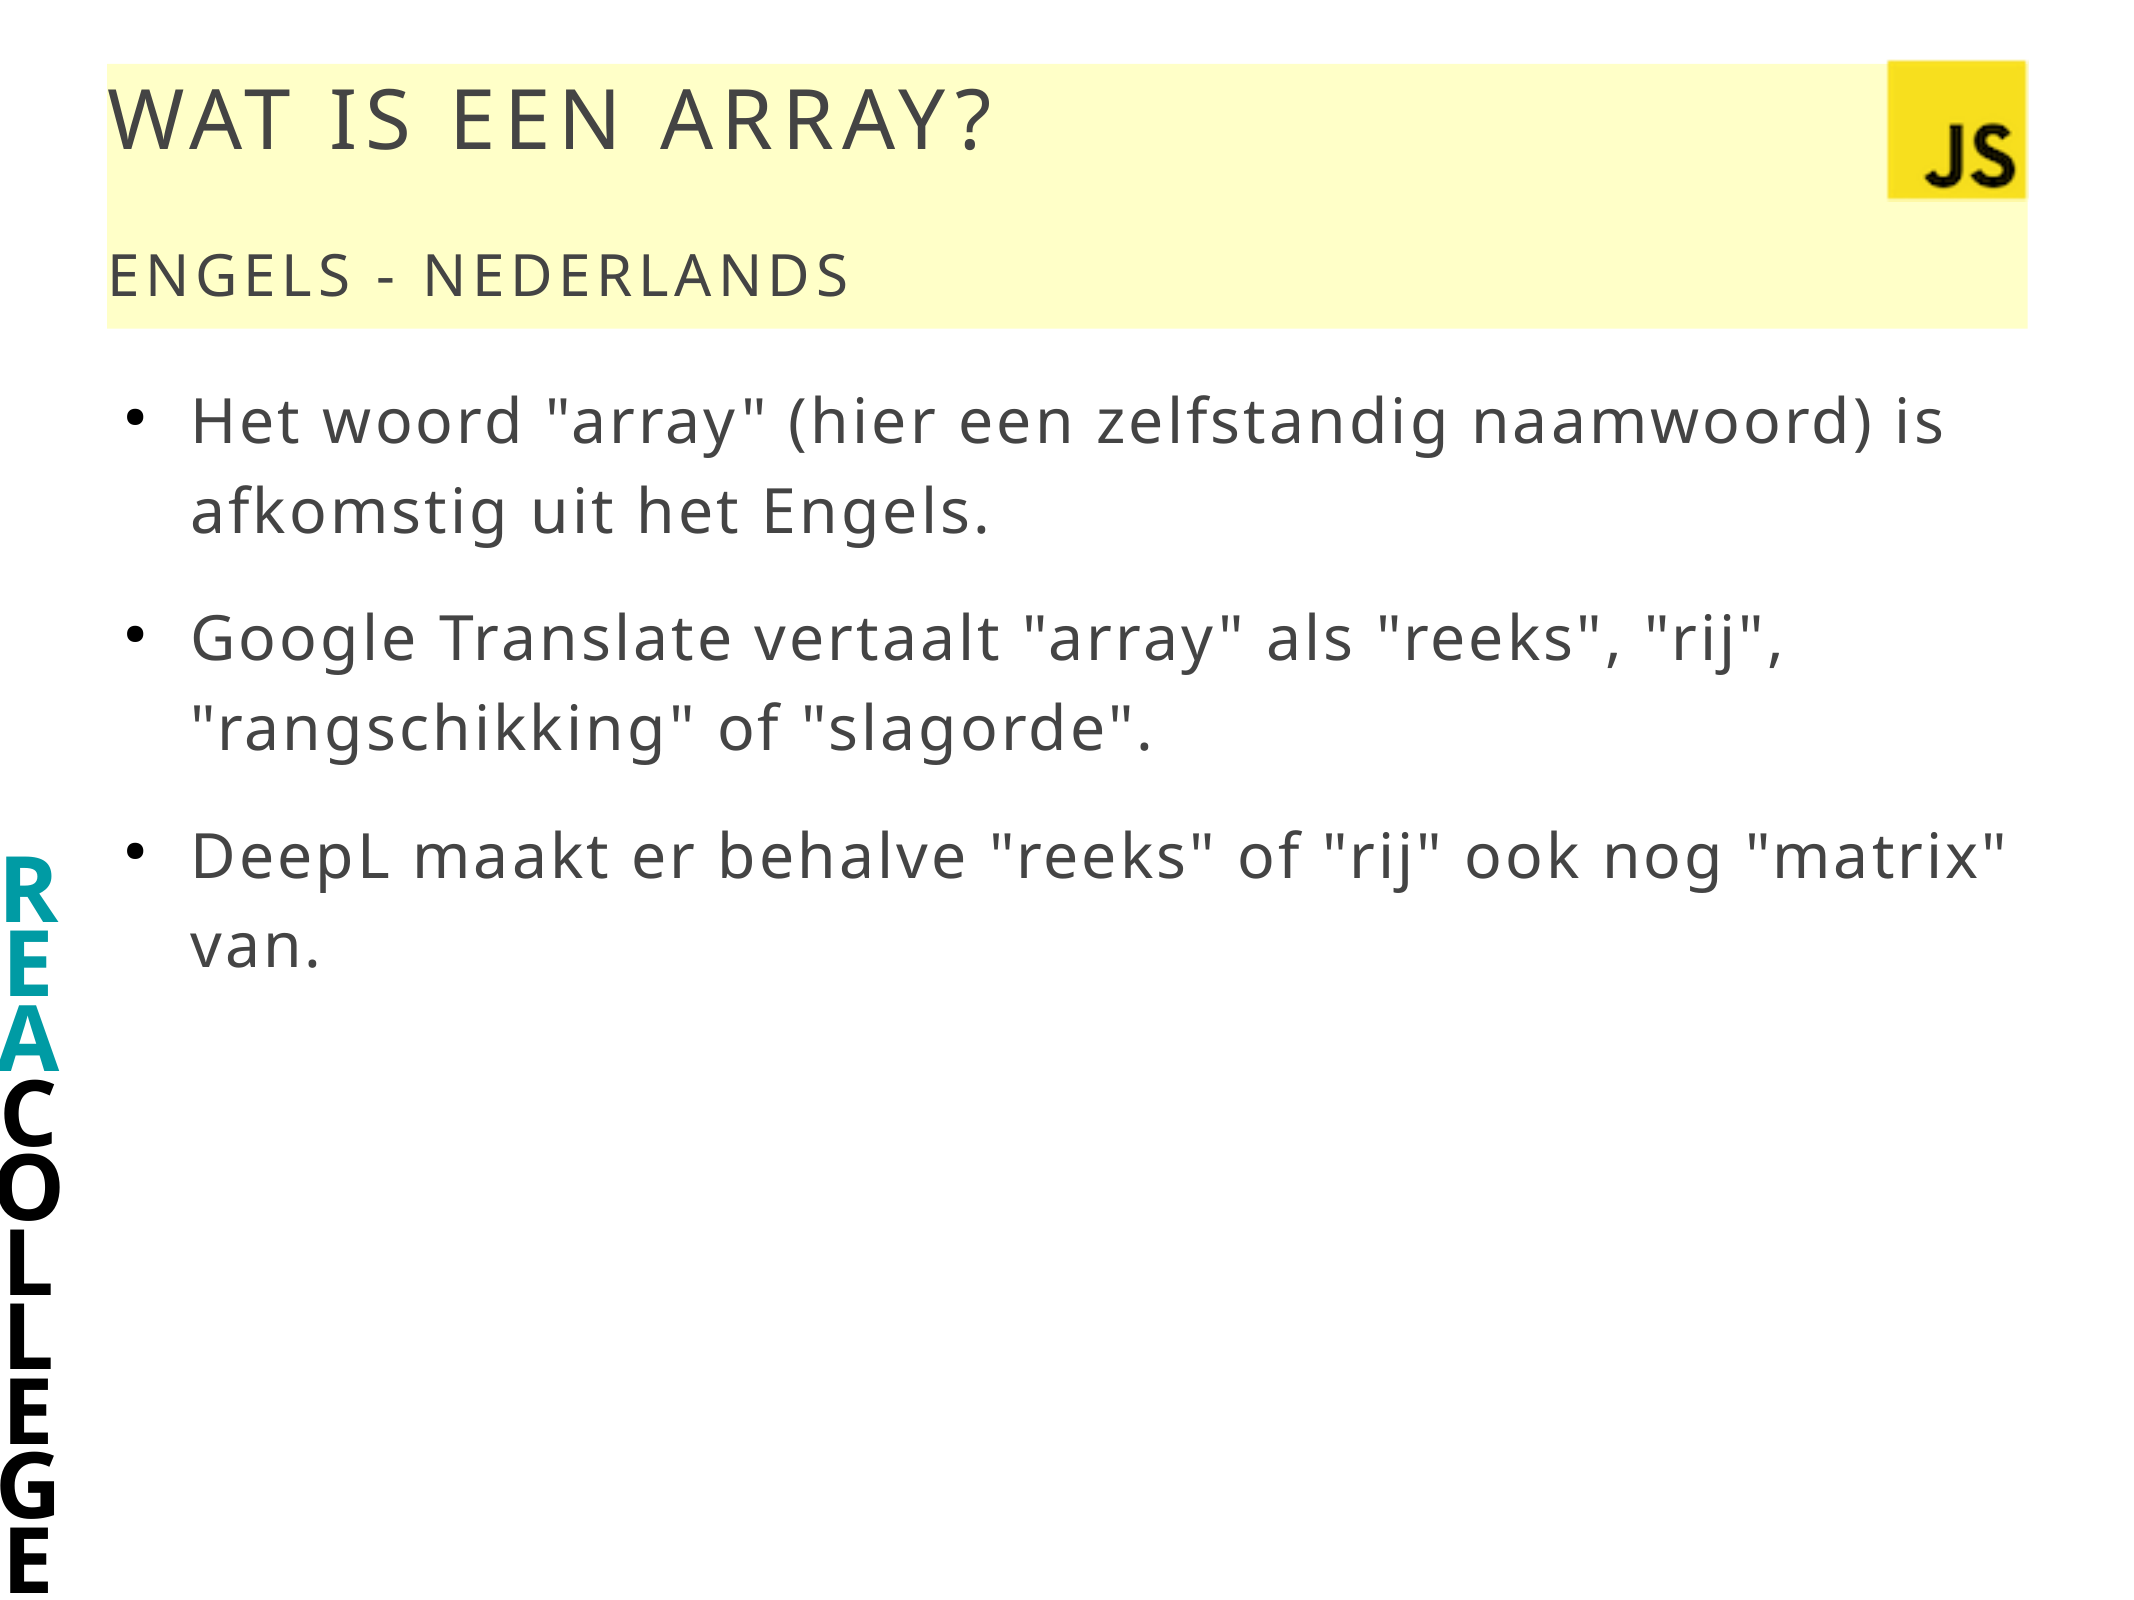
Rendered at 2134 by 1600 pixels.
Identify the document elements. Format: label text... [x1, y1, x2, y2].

list Het woord "array" (hier een zelfstandig naamwoord) is afkomstig uit het Engels. Google Translate vertaalt "array" als "reeks", "rij", "rangschikking" of "slagorde". DeepL maakt er behalve "reeks" of "rij" ook nog "matrix" van. [105, 365, 2028, 1517]
picture [1886, 58, 2030, 202]
title Wat is een array? Engels - Nederlands [106, 63, 2029, 330]
